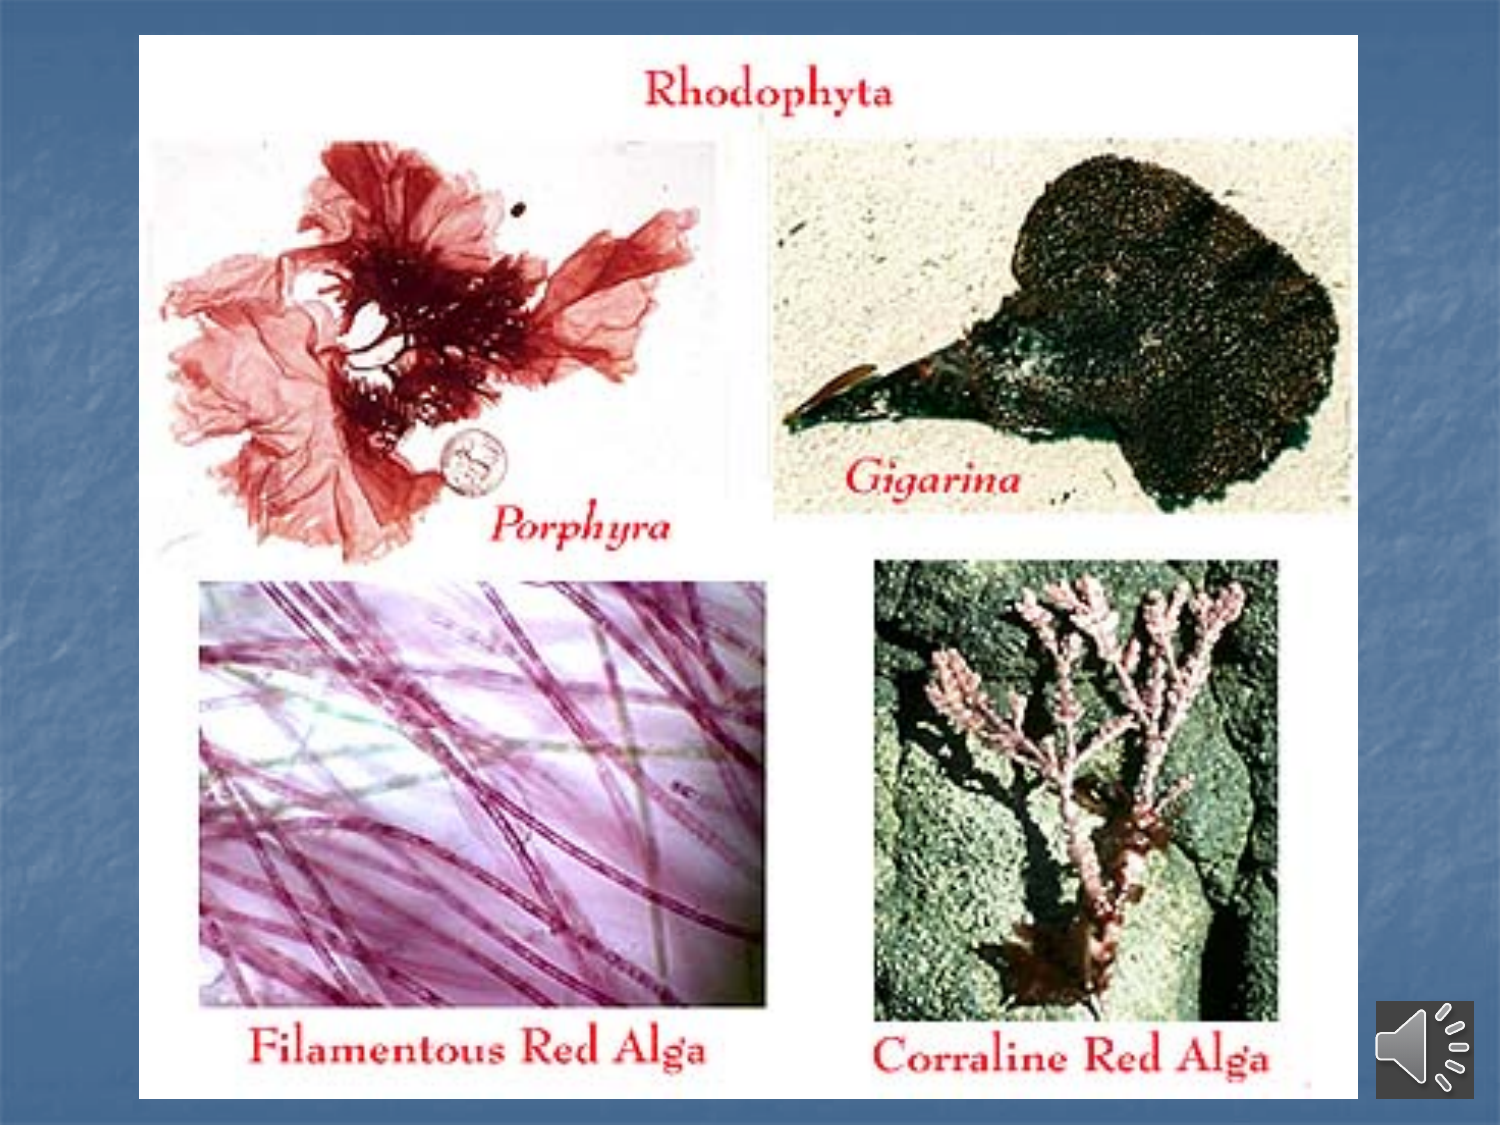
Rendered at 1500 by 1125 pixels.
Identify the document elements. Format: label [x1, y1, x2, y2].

picture [1374, 999, 1476, 1101]
list [139, 35, 1358, 1099]
